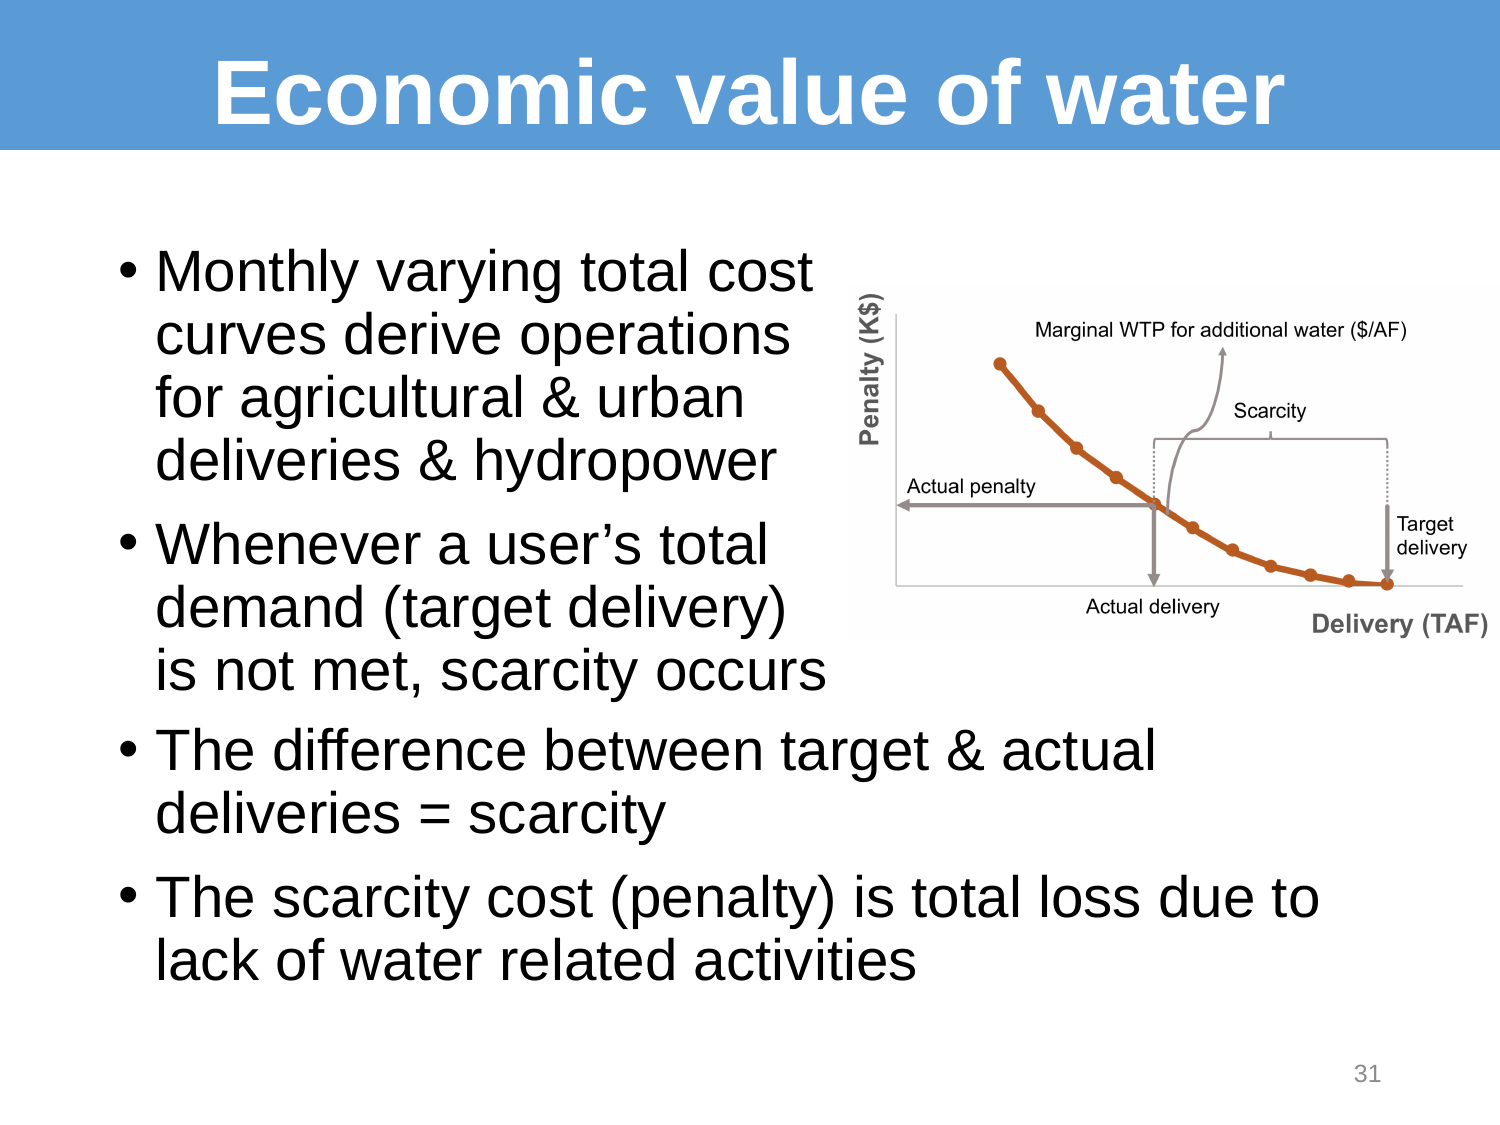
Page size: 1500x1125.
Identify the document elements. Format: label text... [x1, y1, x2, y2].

slide_number 31 [1059, 1042, 1397, 1103]
title Economic value of water [0, 0, 1500, 150]
picture [849, 284, 1500, 640]
text_box The difference between target & actual deliveries = scarcity The scarcity cost (penalty) is total loss due to lack of water related activities [103, 712, 1397, 1014]
list Monthly varying total cost curves derive operations for agricultural & urban deliveries & hydropower Whenever a user’s total demand (target delivery) is not met, scarcity occurs [103, 233, 850, 712]
